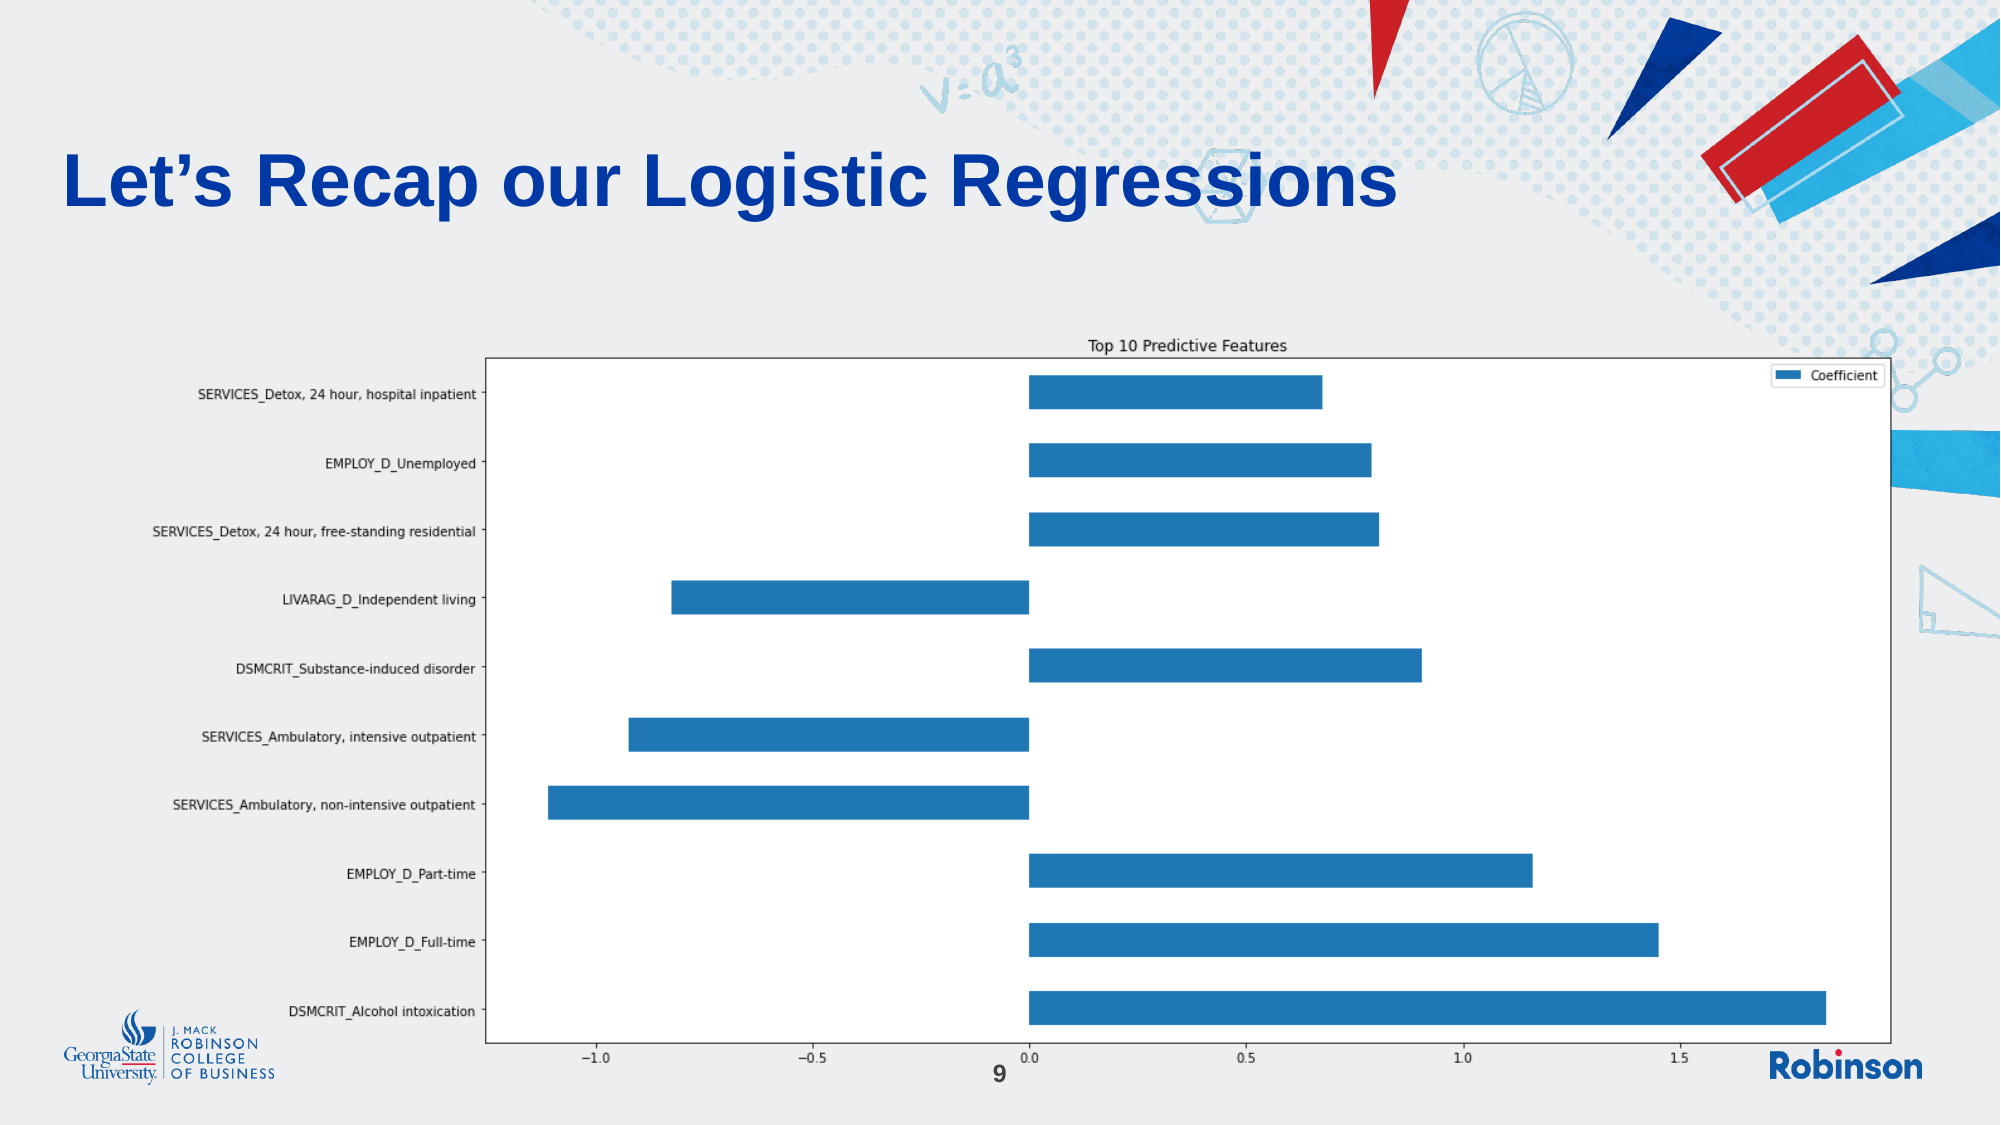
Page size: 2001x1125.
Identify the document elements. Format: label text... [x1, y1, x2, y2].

picture [0, 0, 2000, 1125]
slide_number 9 [774, 1073, 1225, 1103]
title Let’s Recap our Logistic Regressions [62, 141, 1938, 223]
